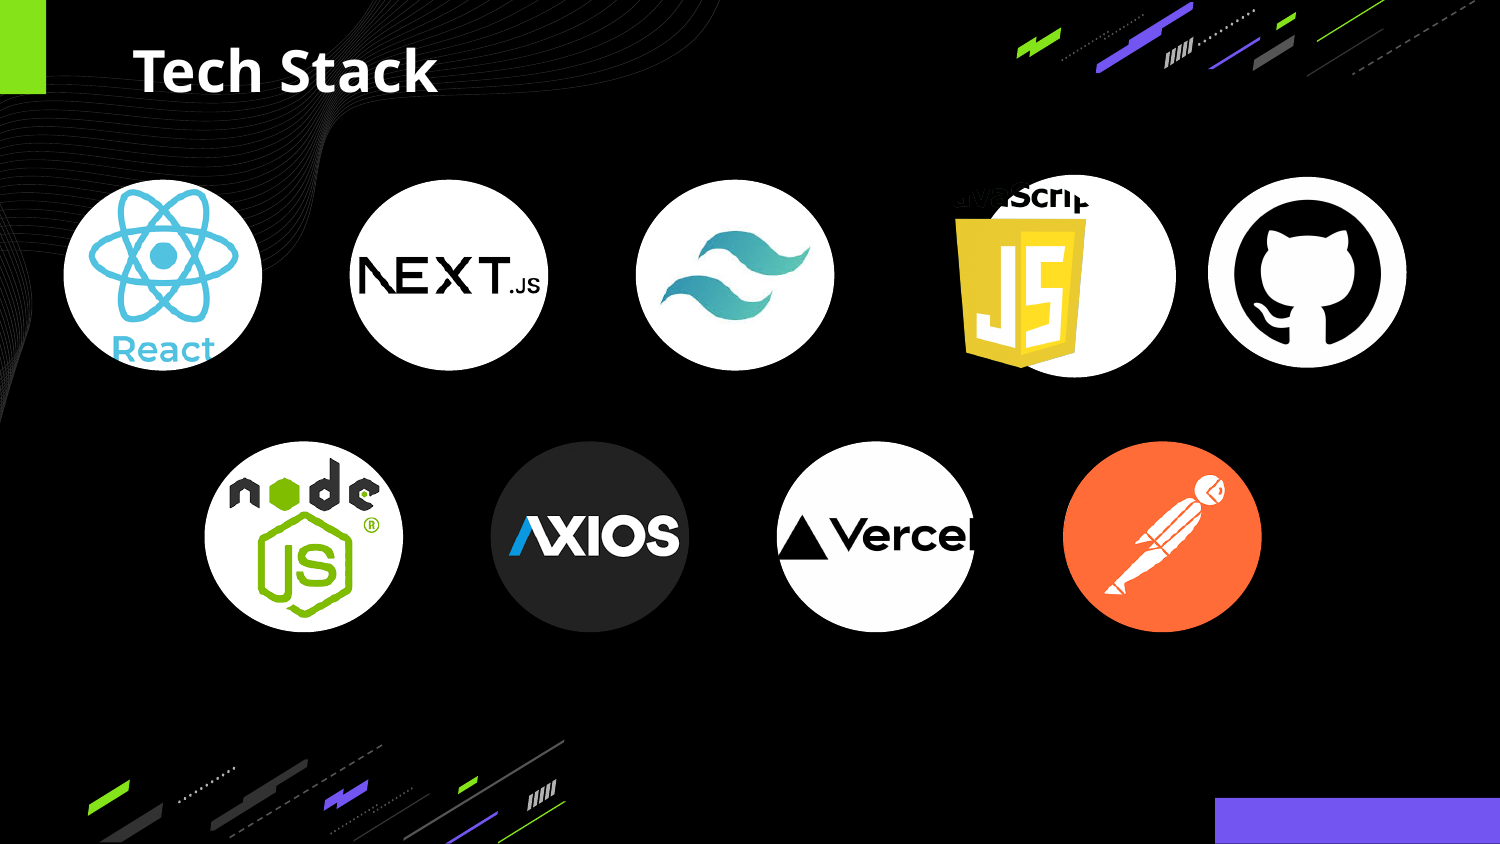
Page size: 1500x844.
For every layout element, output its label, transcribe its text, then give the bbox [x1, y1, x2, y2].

picture [349, 179, 549, 371]
picture [490, 441, 690, 633]
picture [921, 179, 1121, 371]
text_box [1124, 187, 1176, 365]
picture [635, 179, 835, 371]
picture [204, 441, 404, 633]
picture [63, 179, 263, 371]
picture [1207, 176, 1407, 368]
picture [1062, 441, 1262, 633]
picture [776, 441, 976, 633]
text_box [1049, 174, 1100, 178]
title Tech Stack [116, 18, 642, 109]
